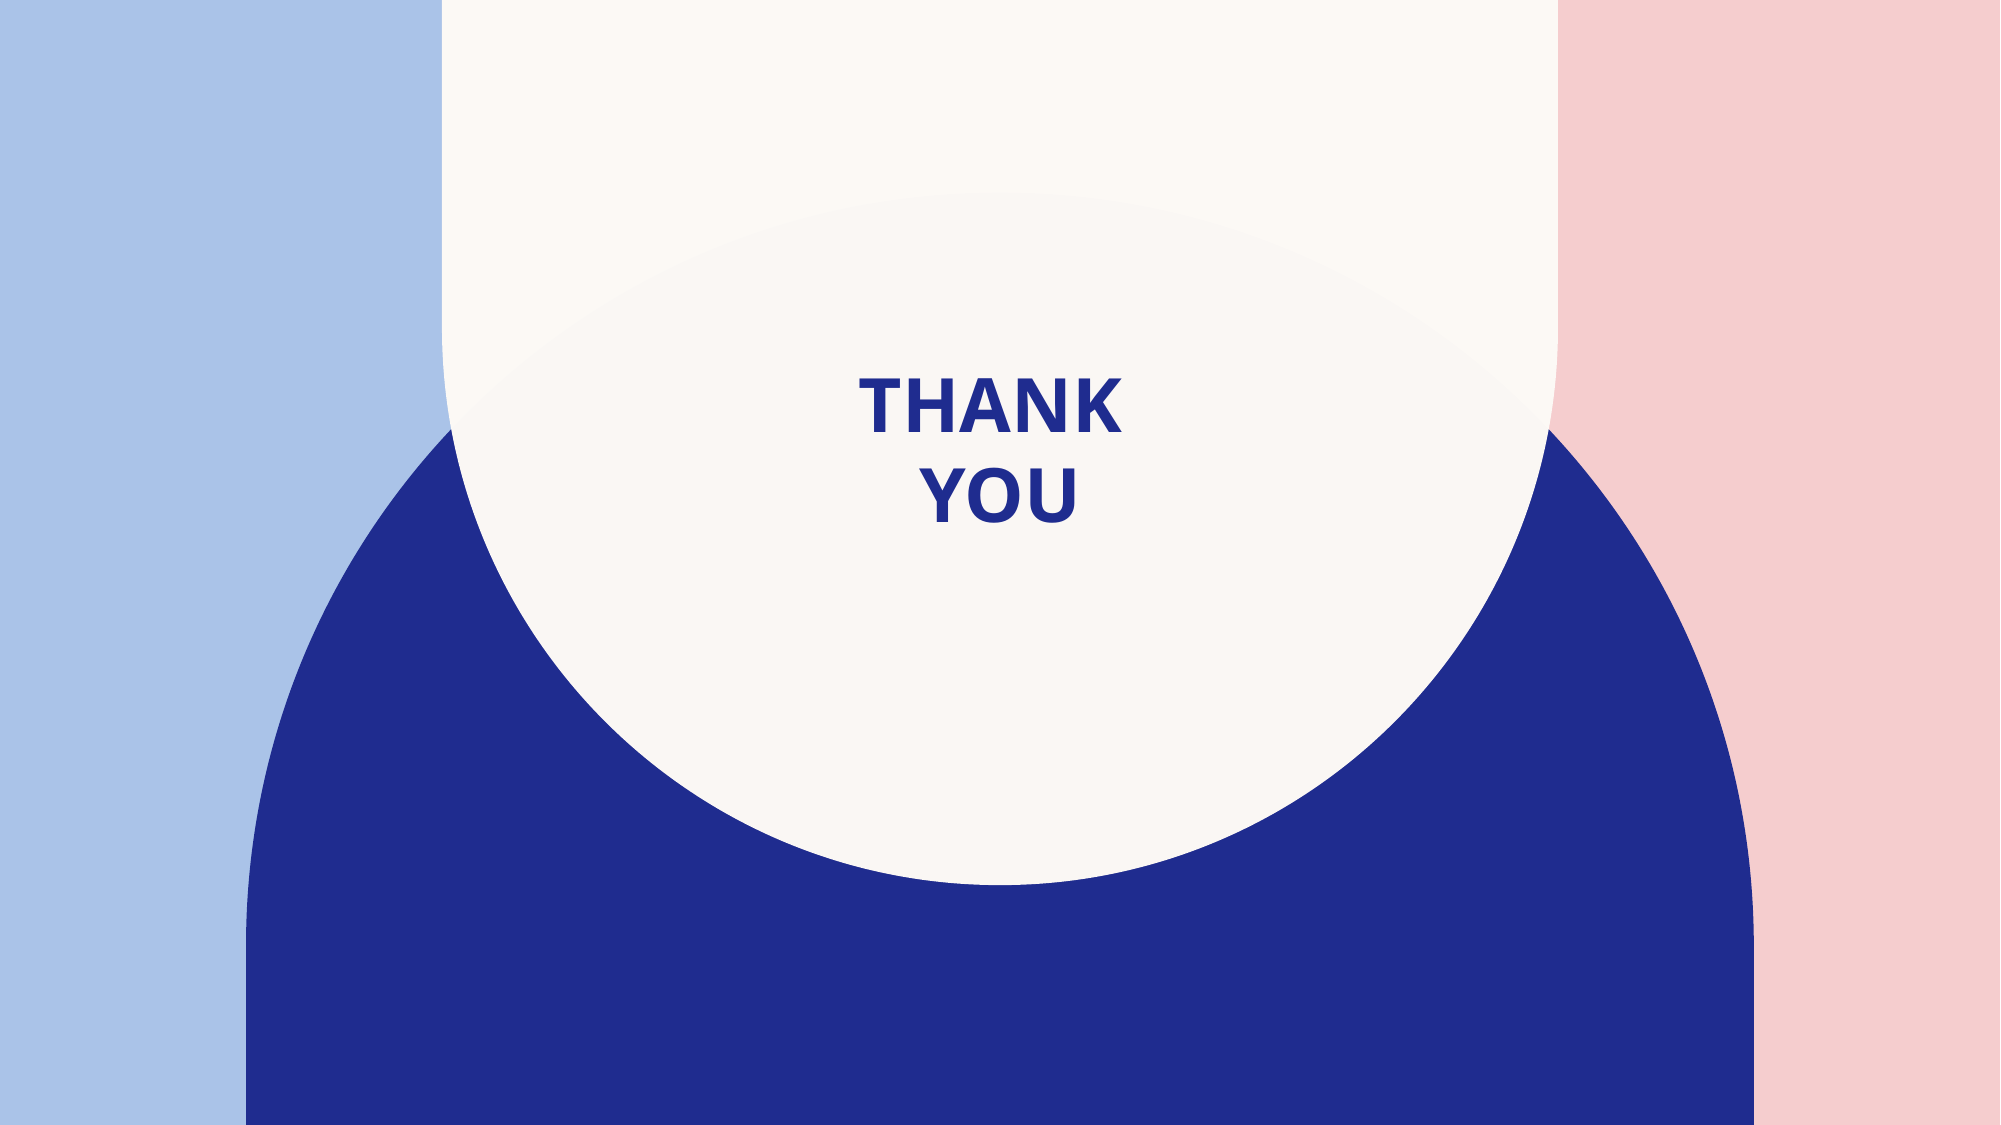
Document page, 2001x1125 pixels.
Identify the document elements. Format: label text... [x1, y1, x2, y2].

title Thank you [475, 132, 1525, 762]
